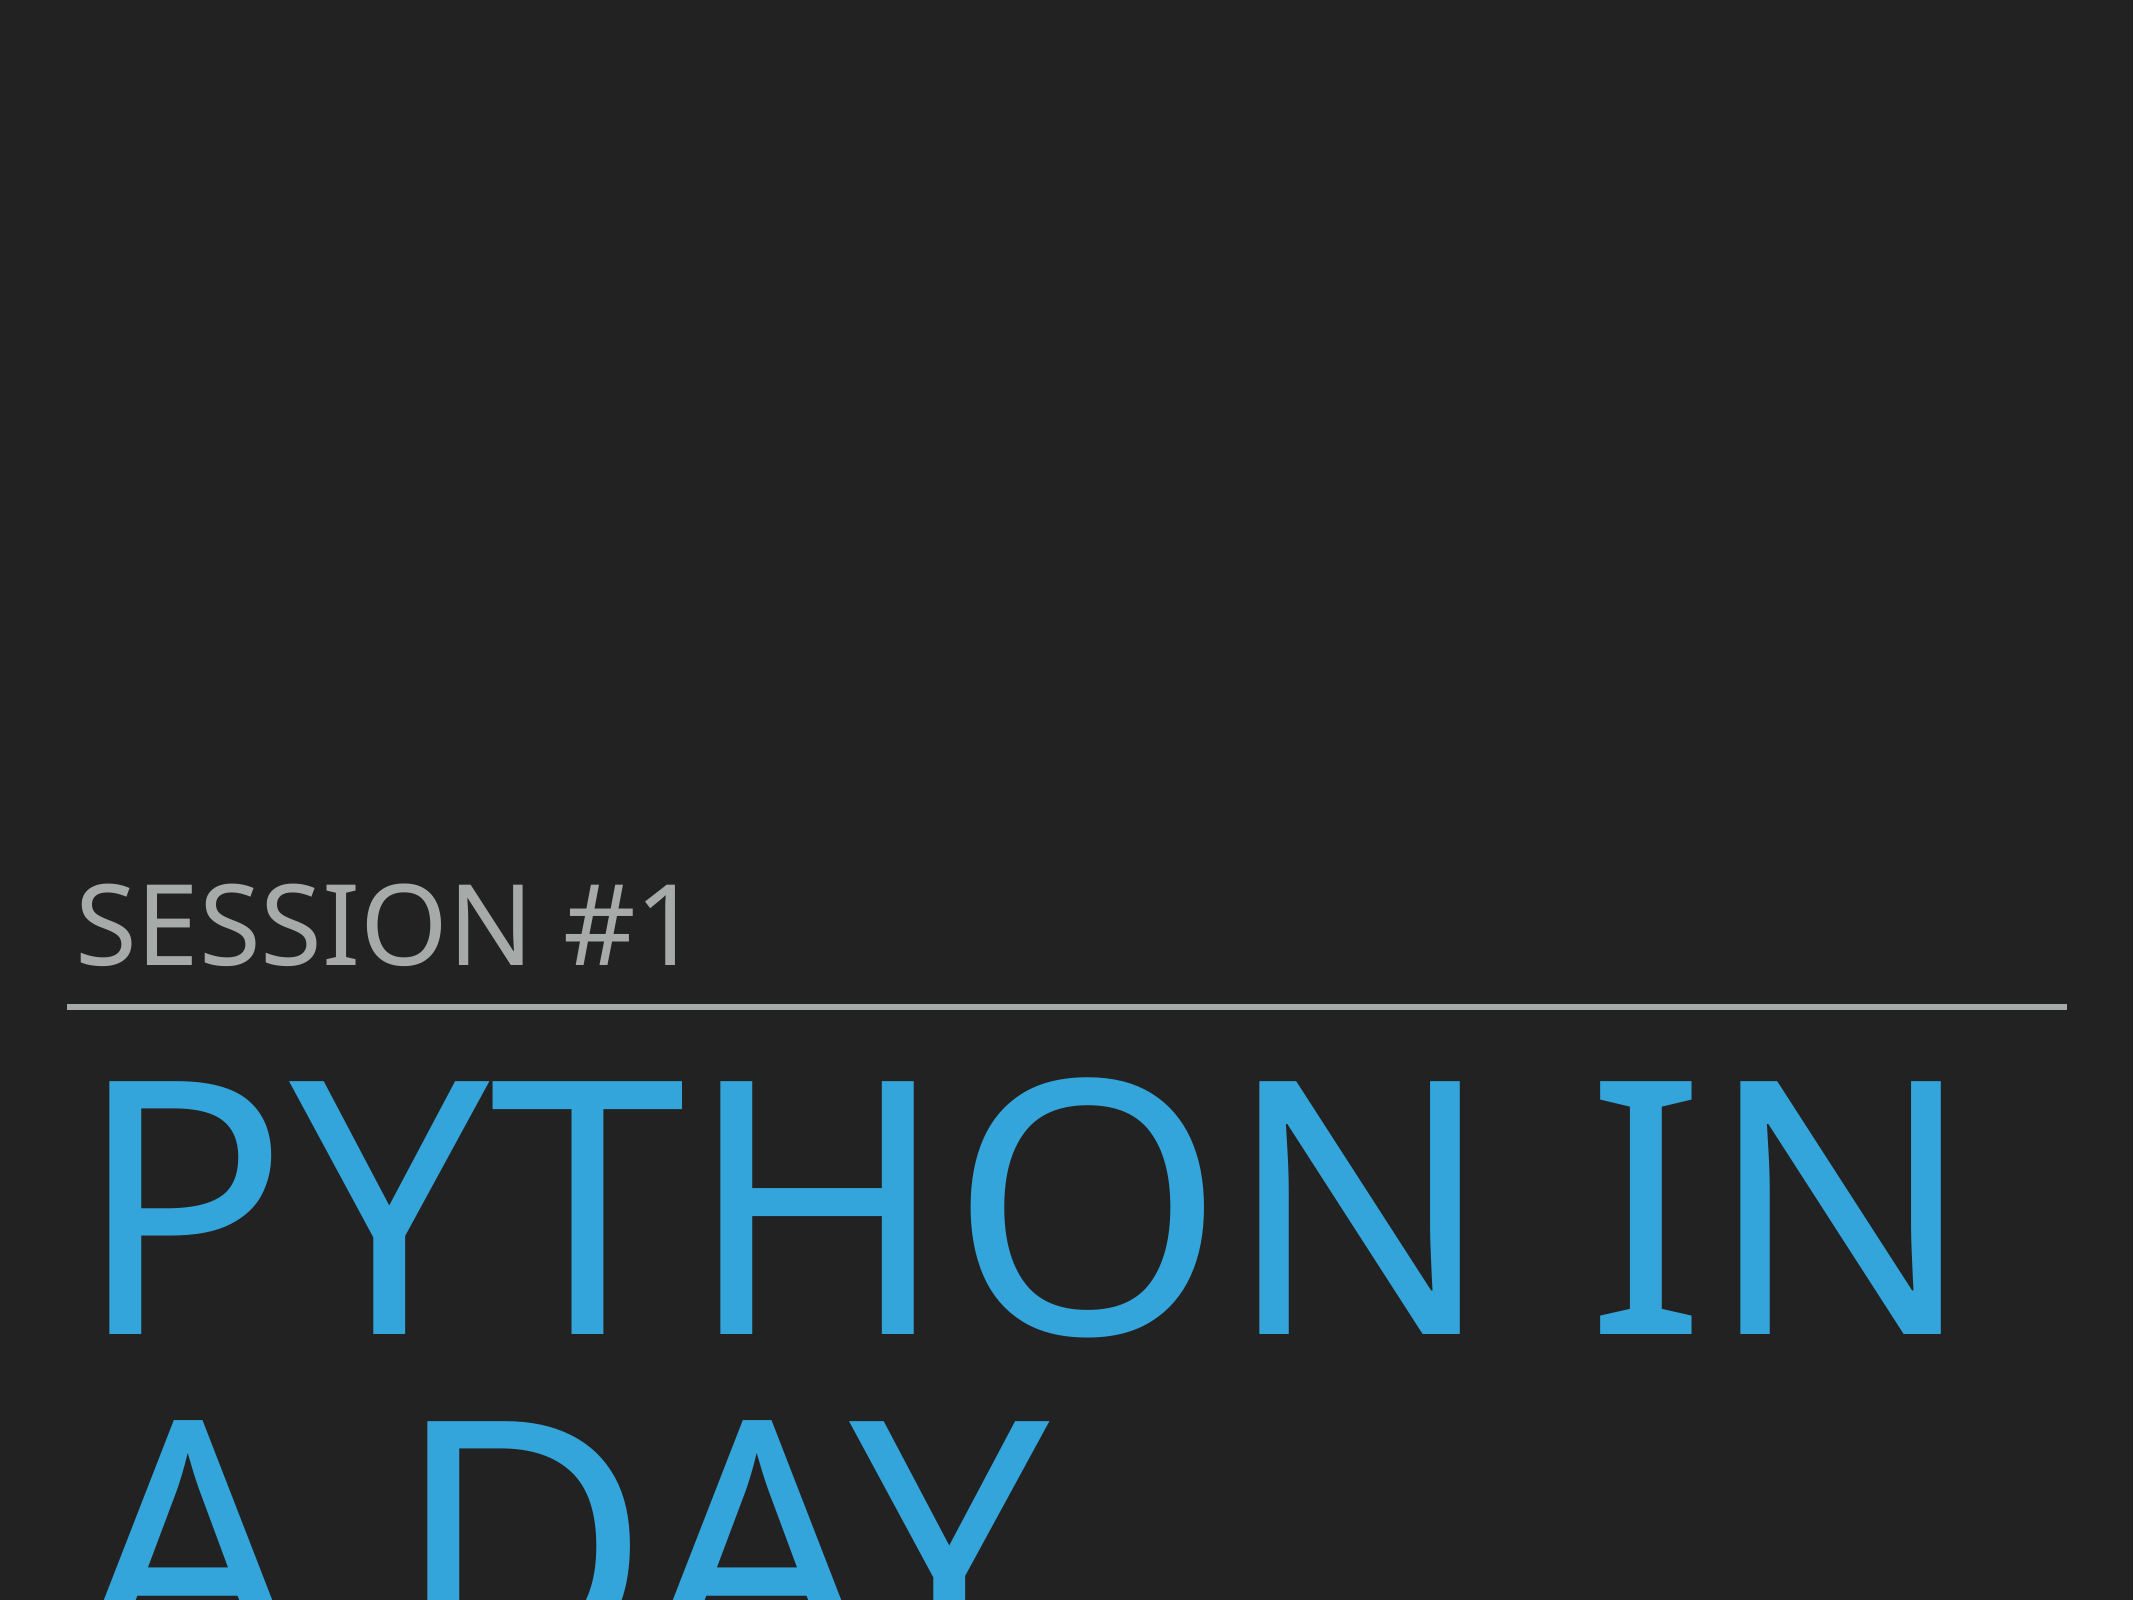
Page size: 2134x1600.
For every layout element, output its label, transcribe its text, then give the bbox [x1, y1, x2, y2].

title Python in a Day [66, 1053, 2068, 1499]
subtitle Session #1 [66, 699, 2068, 997]
